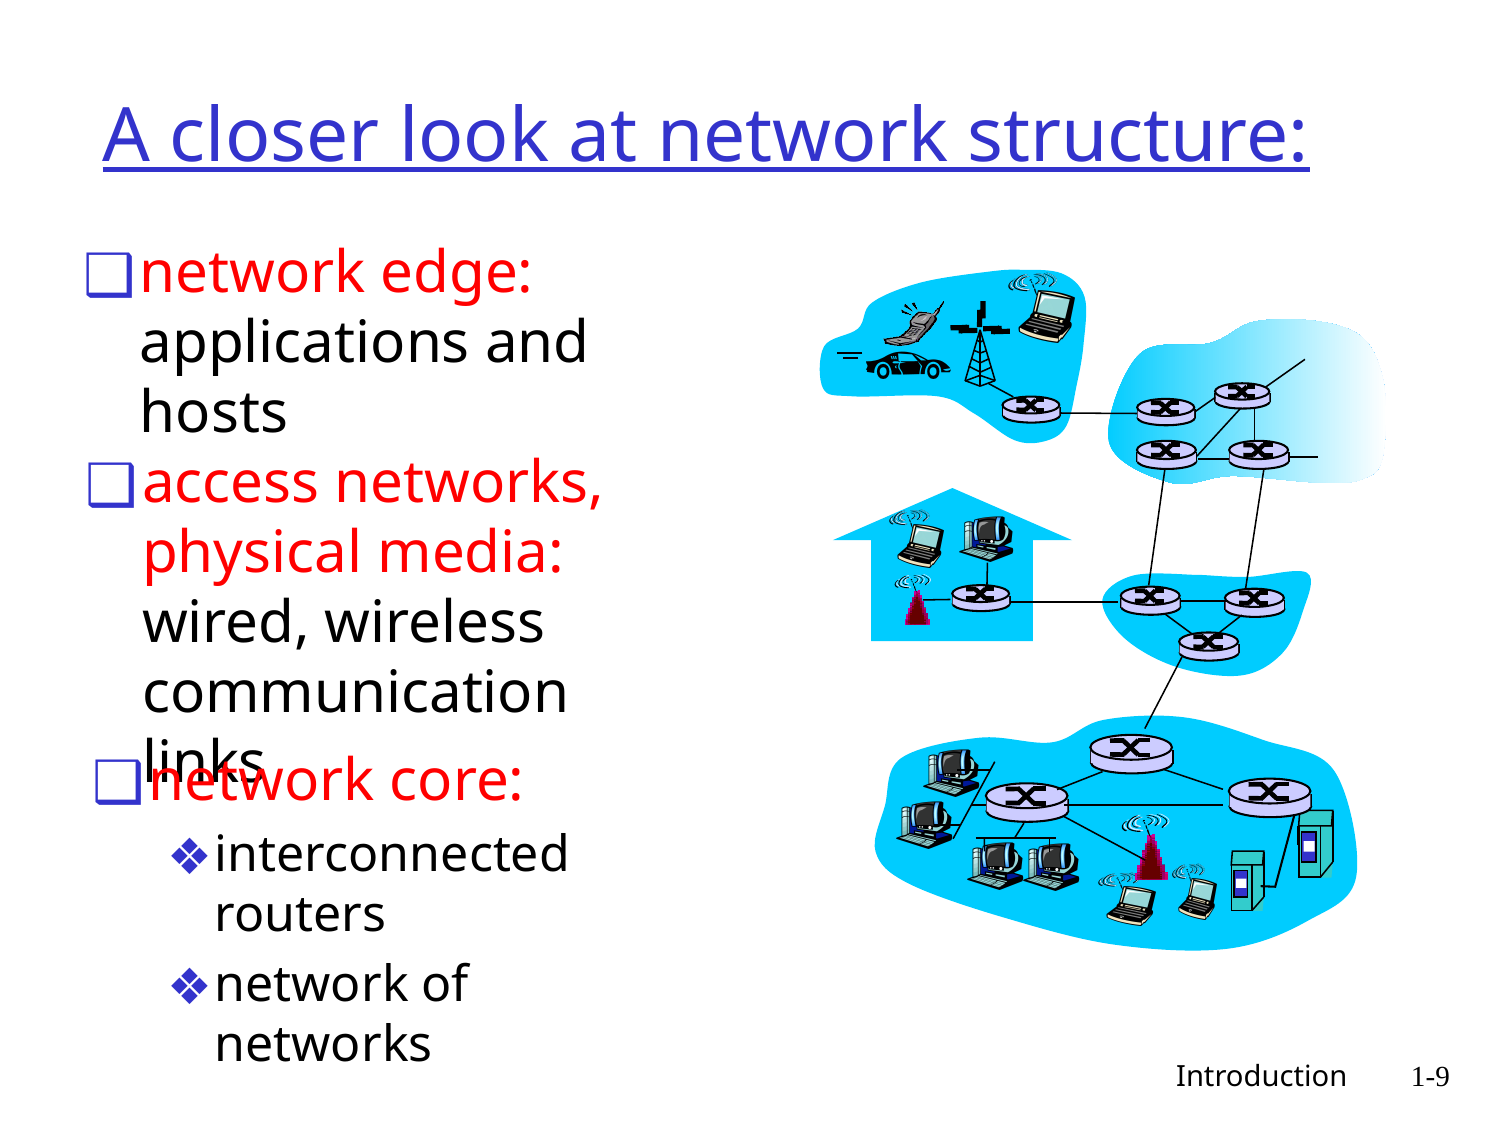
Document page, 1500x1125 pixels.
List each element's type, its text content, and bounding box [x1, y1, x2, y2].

text_box 1-‹#› [1362, 1049, 1466, 1125]
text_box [836, 271, 1333, 926]
text_box Introduction [887, 1049, 1362, 1125]
title A closer look at network structure: [87, 37, 1363, 225]
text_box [818, 268, 1388, 954]
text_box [894, 298, 1312, 888]
text_box network core: interconnected routers network of networks [77, 734, 703, 1042]
list network edge: applications and hosts [68, 226, 694, 689]
text_box access networks, physical media: wired, wireless communication links [70, 436, 696, 899]
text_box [1056, 359, 1319, 806]
